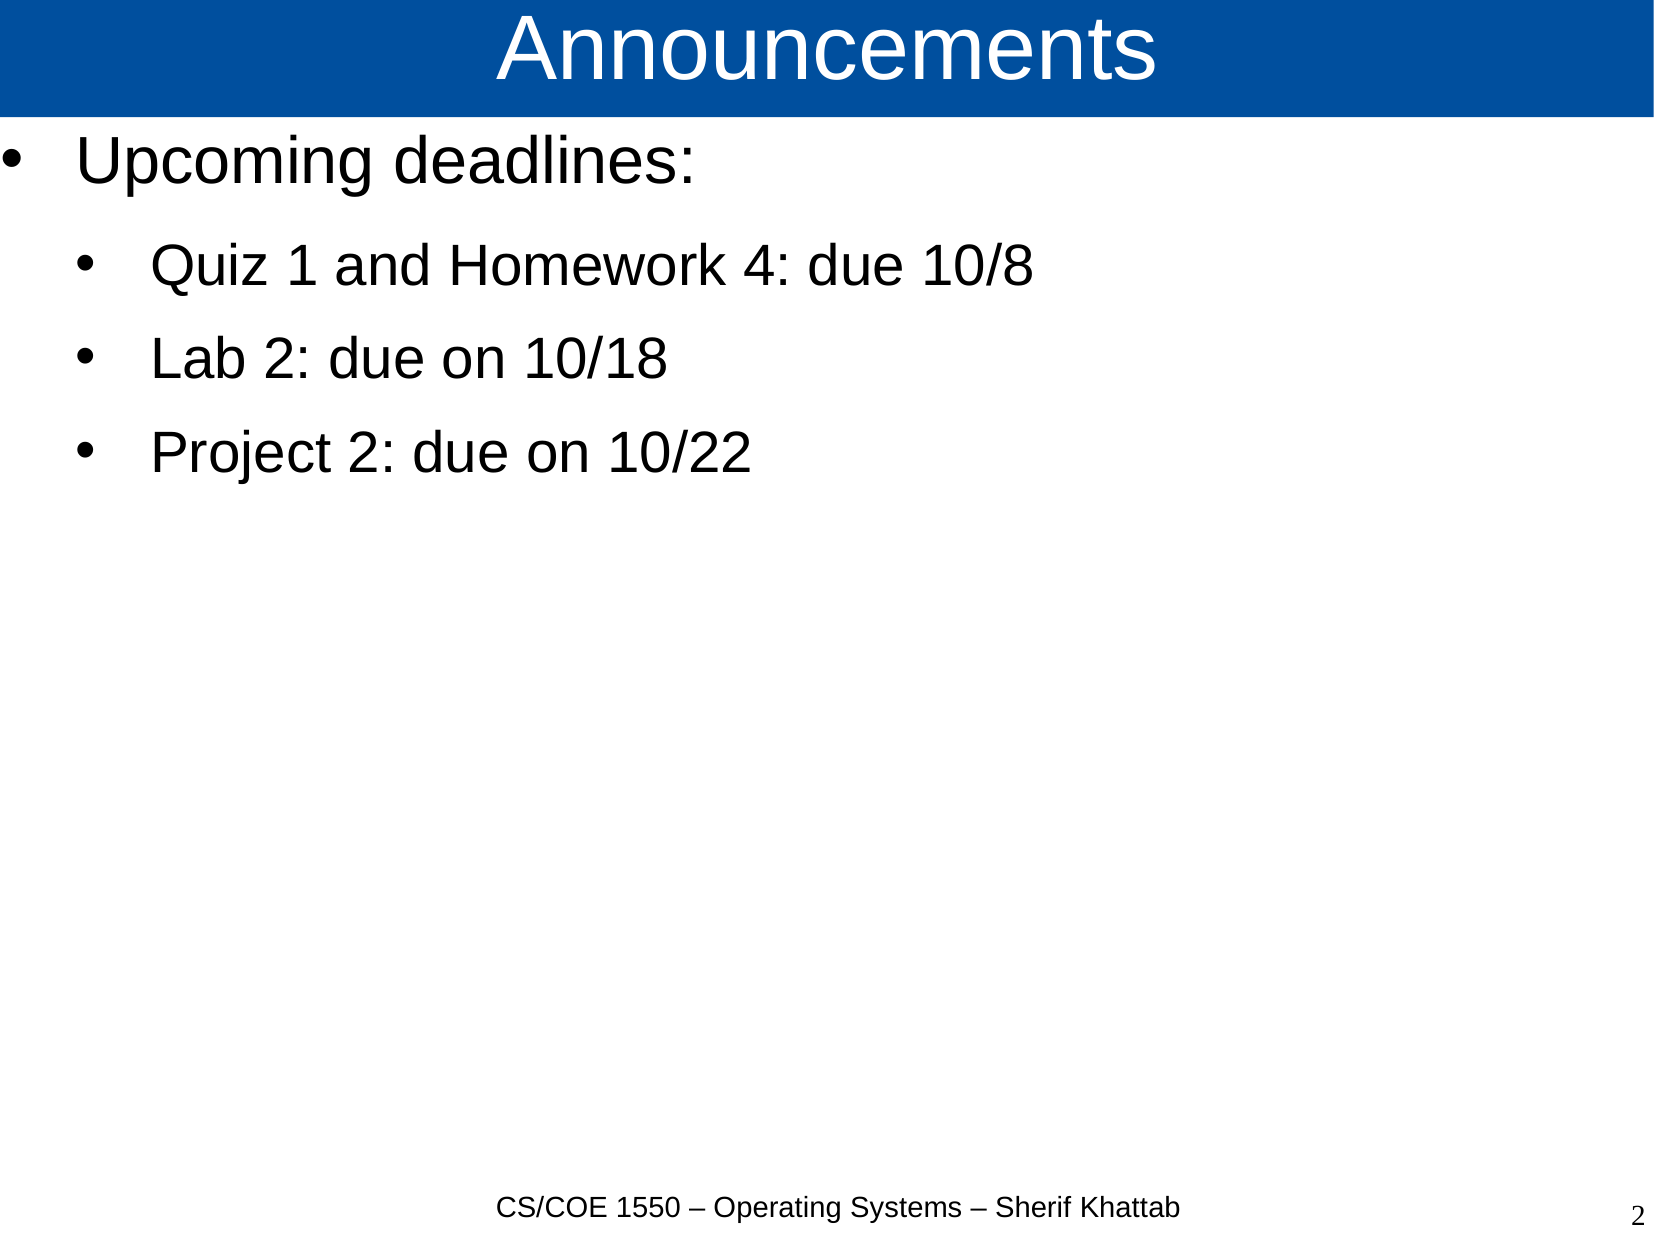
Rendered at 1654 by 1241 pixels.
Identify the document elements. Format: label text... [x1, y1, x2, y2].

footer CS/COE 1550 – Operating Systems – Sherif Khattab [460, 1190, 1217, 1241]
title Announcements [0, 0, 1654, 117]
slide_number 2 [1265, 1198, 1647, 1241]
list Upcoming deadlines: Quiz 1 and Homework 4: due 10/8 Lab 2: due on 10/18 Project 2: due on 10/22 [0, 117, 1654, 1195]
